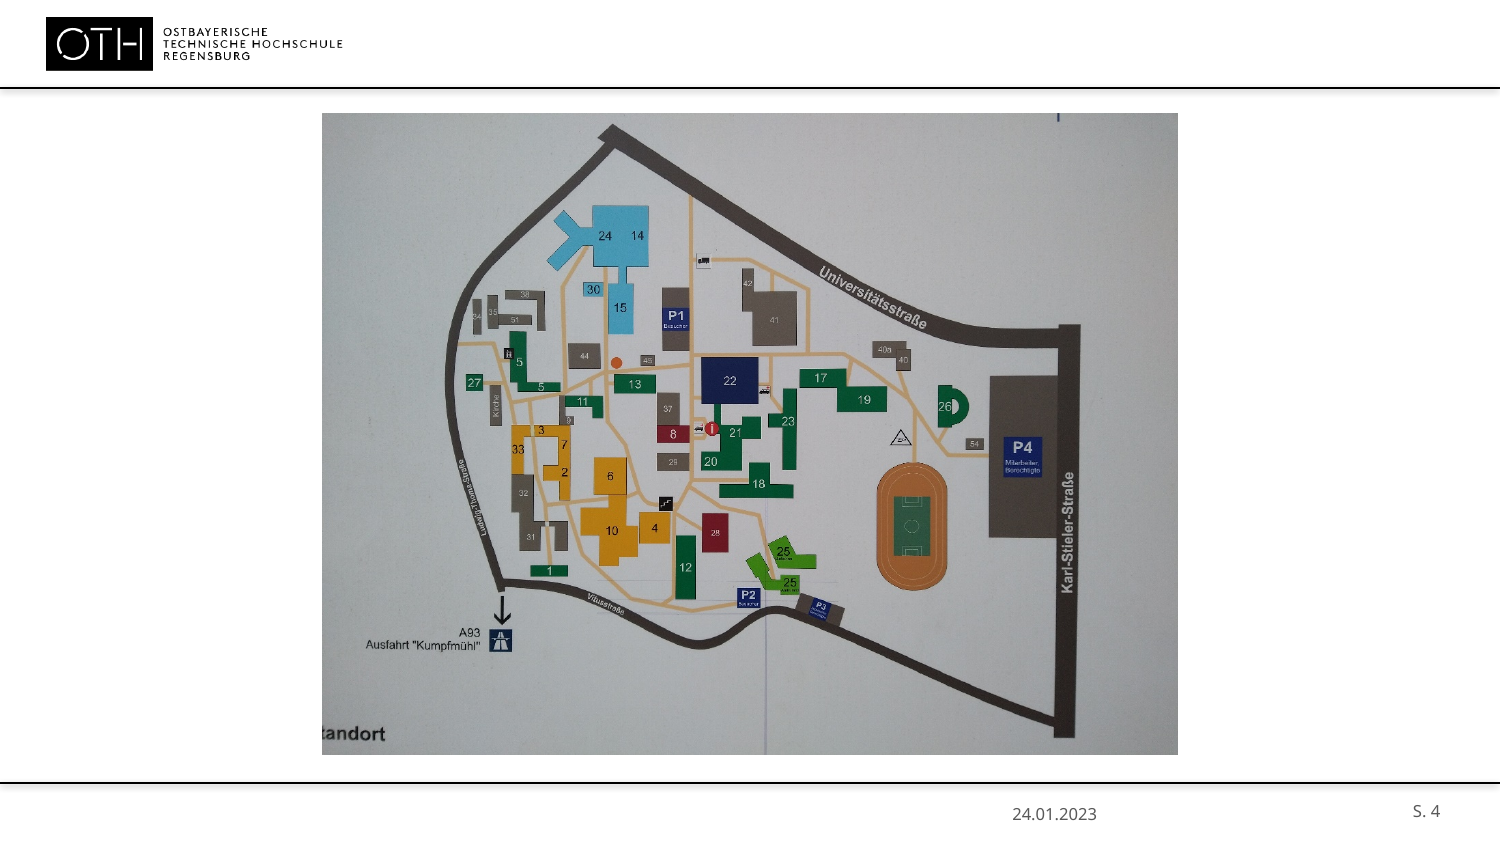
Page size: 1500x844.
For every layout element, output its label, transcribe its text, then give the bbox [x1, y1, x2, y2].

picture [46, 17, 414, 71]
slide_number S. 4 [1321, 782, 1452, 843]
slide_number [784, 782, 1325, 844]
picture [322, 113, 1178, 755]
